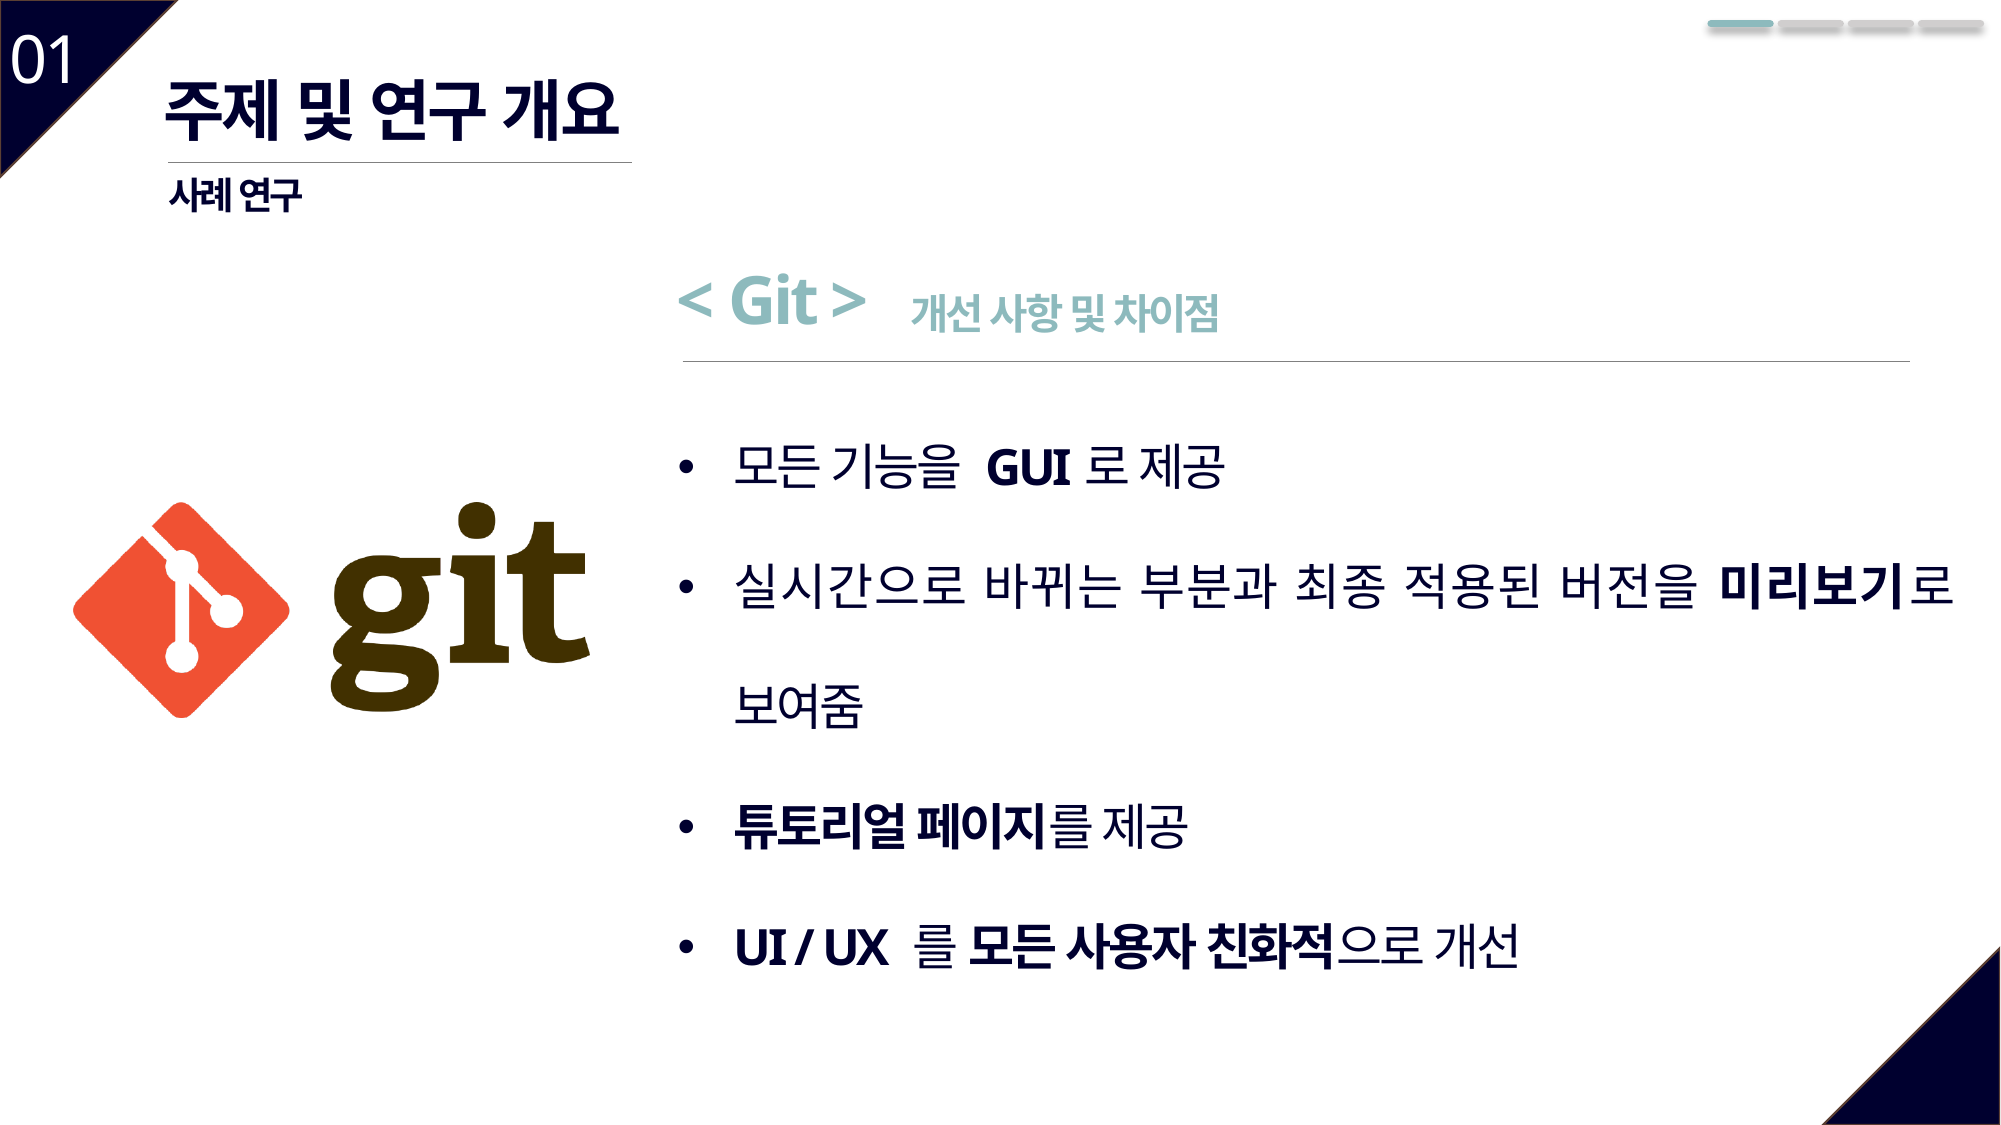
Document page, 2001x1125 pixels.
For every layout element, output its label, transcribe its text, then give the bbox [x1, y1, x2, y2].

text_box 주제 및 연구 개요 [148, 61, 637, 157]
text_box 사례 연구 [153, 164, 350, 225]
text_box 개선 사항 및 차이점 [895, 280, 1426, 346]
text_box 01 [0, 9, 98, 105]
picture [73, 502, 590, 718]
text_box < Git > [661, 250, 885, 346]
text_box 모든 기능을 GUI로 제공 실시간으로 바뀌는 부분과 최종 적용된 버전을 미리보기로 보여줌 튜토리얼 페이지를 제공 UI / UX 를 모든 사용자 친화적으로 개선 [663, 368, 1968, 984]
